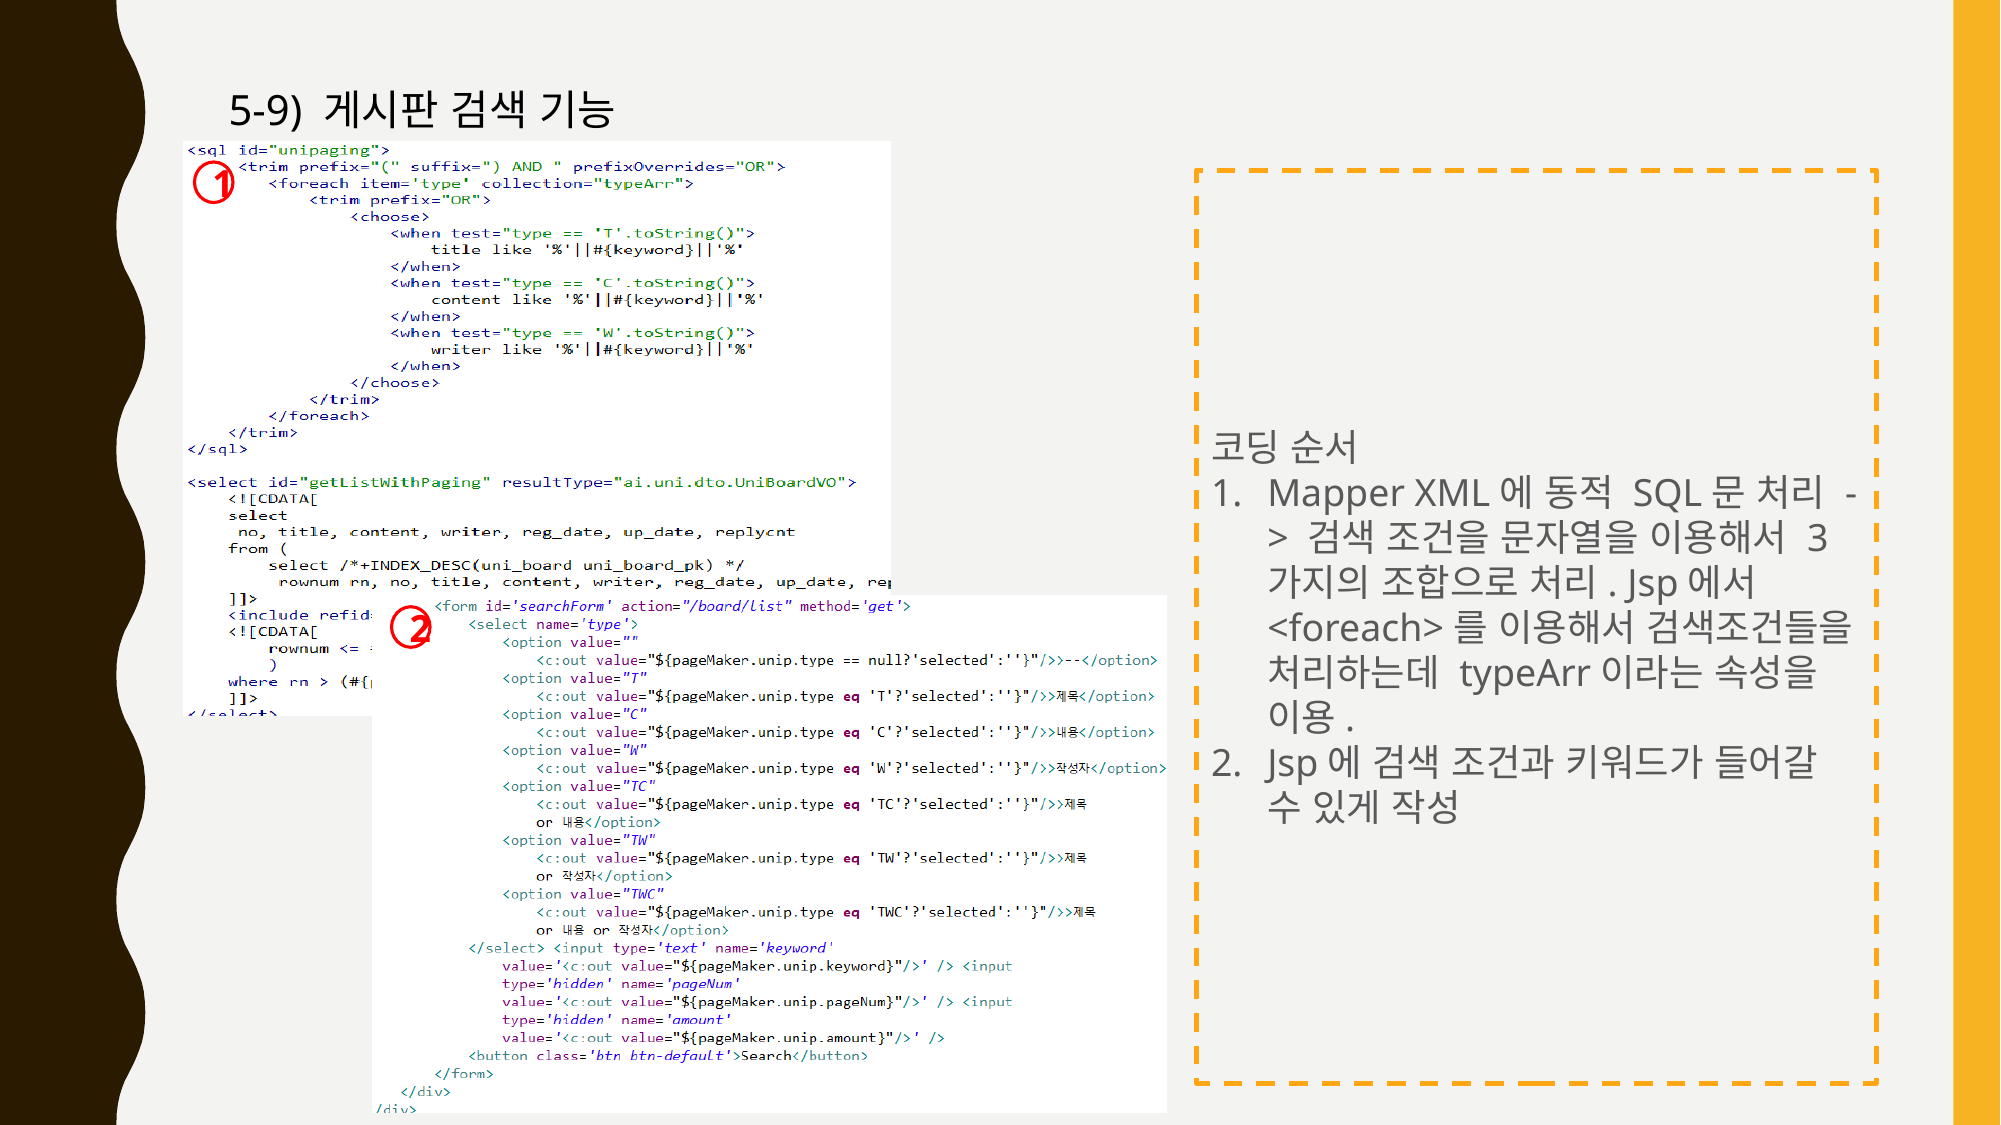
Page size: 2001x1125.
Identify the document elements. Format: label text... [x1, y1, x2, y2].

text_box 코딩 순서 Mapper XML에 동적 SQL문 처리 -> 검색 조건을 문자열을 이용해서 3가지의 조합으로 처리. Jsp에서 <foreach>를 이용해서 검색조건들을 처리하는데 typeArr이라는 속성을 이용. Jsp에 검색 조건과 키워드가 들어갈 수 있게 작성 [1195, 169, 1877, 1084]
picture [183, 141, 1167, 1113]
text_box 5-9) 게시판 검색 기능 [213, 75, 952, 141]
